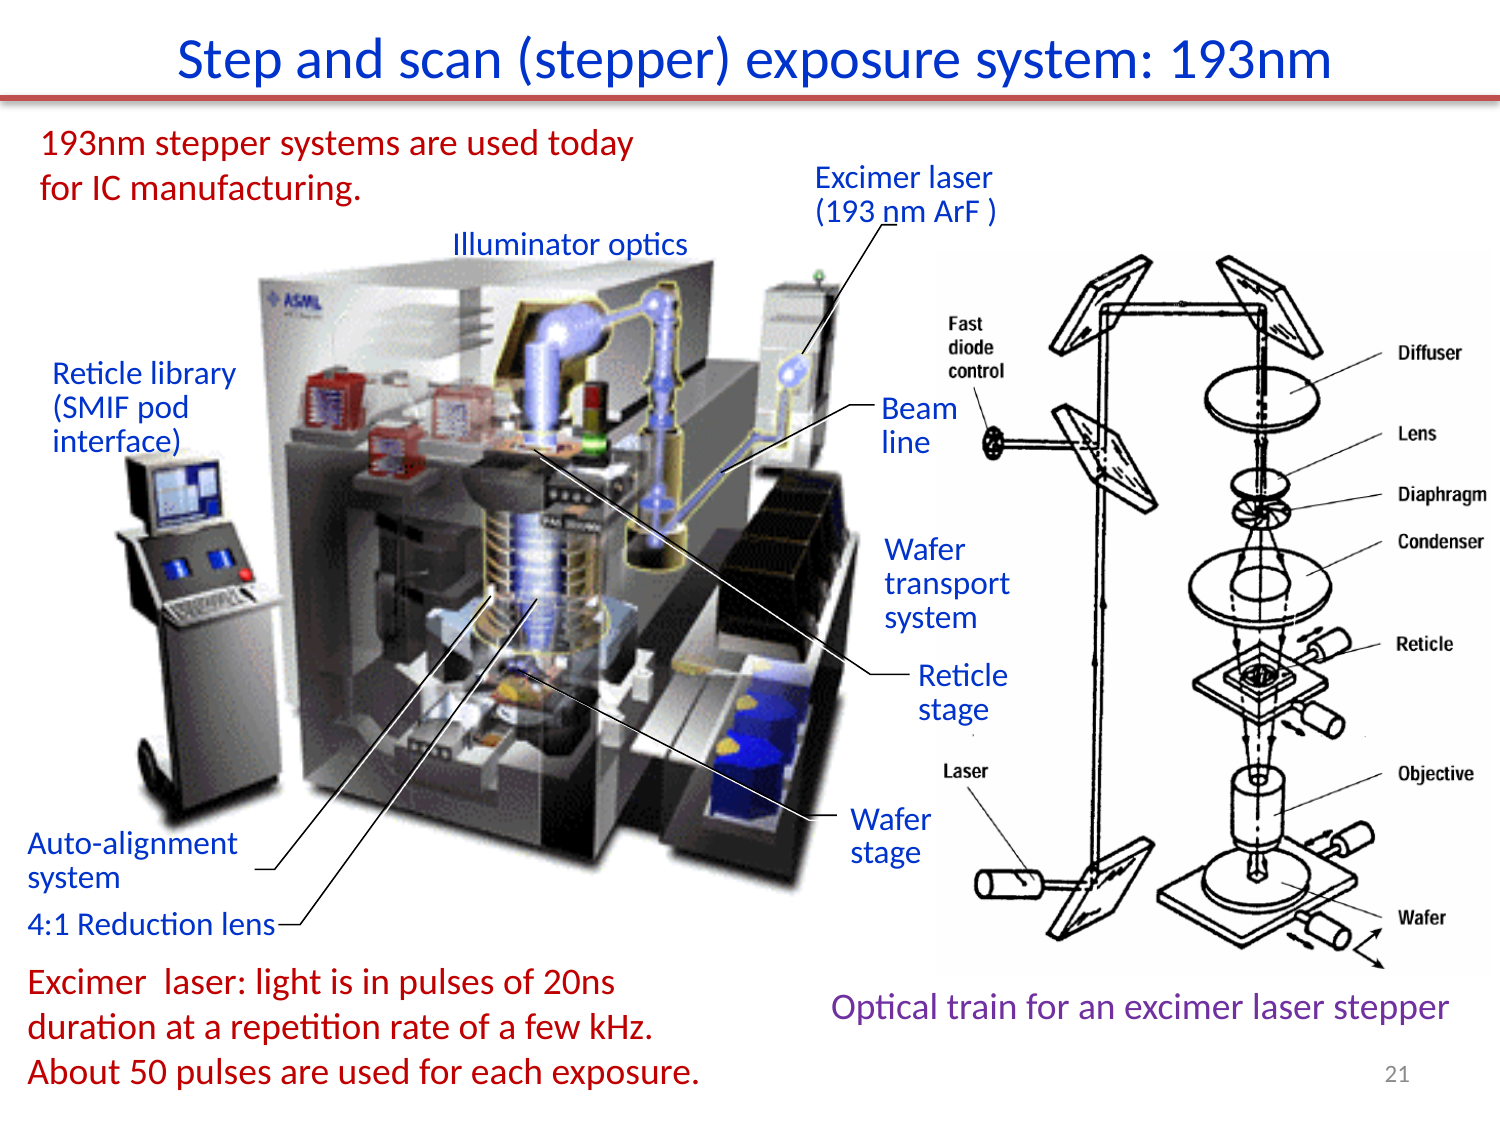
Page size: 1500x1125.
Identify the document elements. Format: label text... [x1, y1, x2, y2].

text_box Excimer laser: light is in pulses of 20ns duration at a repetition rate of a few kHz. About 50 pulses are used for each exposure. [12, 957, 738, 1100]
text_box Step and scan (stepper) exposure system: 193nm [162, 12, 1363, 97]
text_box Optical train for an excimer laser stepper [816, 974, 1466, 1035]
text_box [12, 153, 1109, 951]
text_box 193nm stepper systems are used today for IC manufacturing. [24, 110, 650, 152]
slide_number 21 [1074, 1042, 1425, 1103]
picture [937, 251, 1491, 976]
